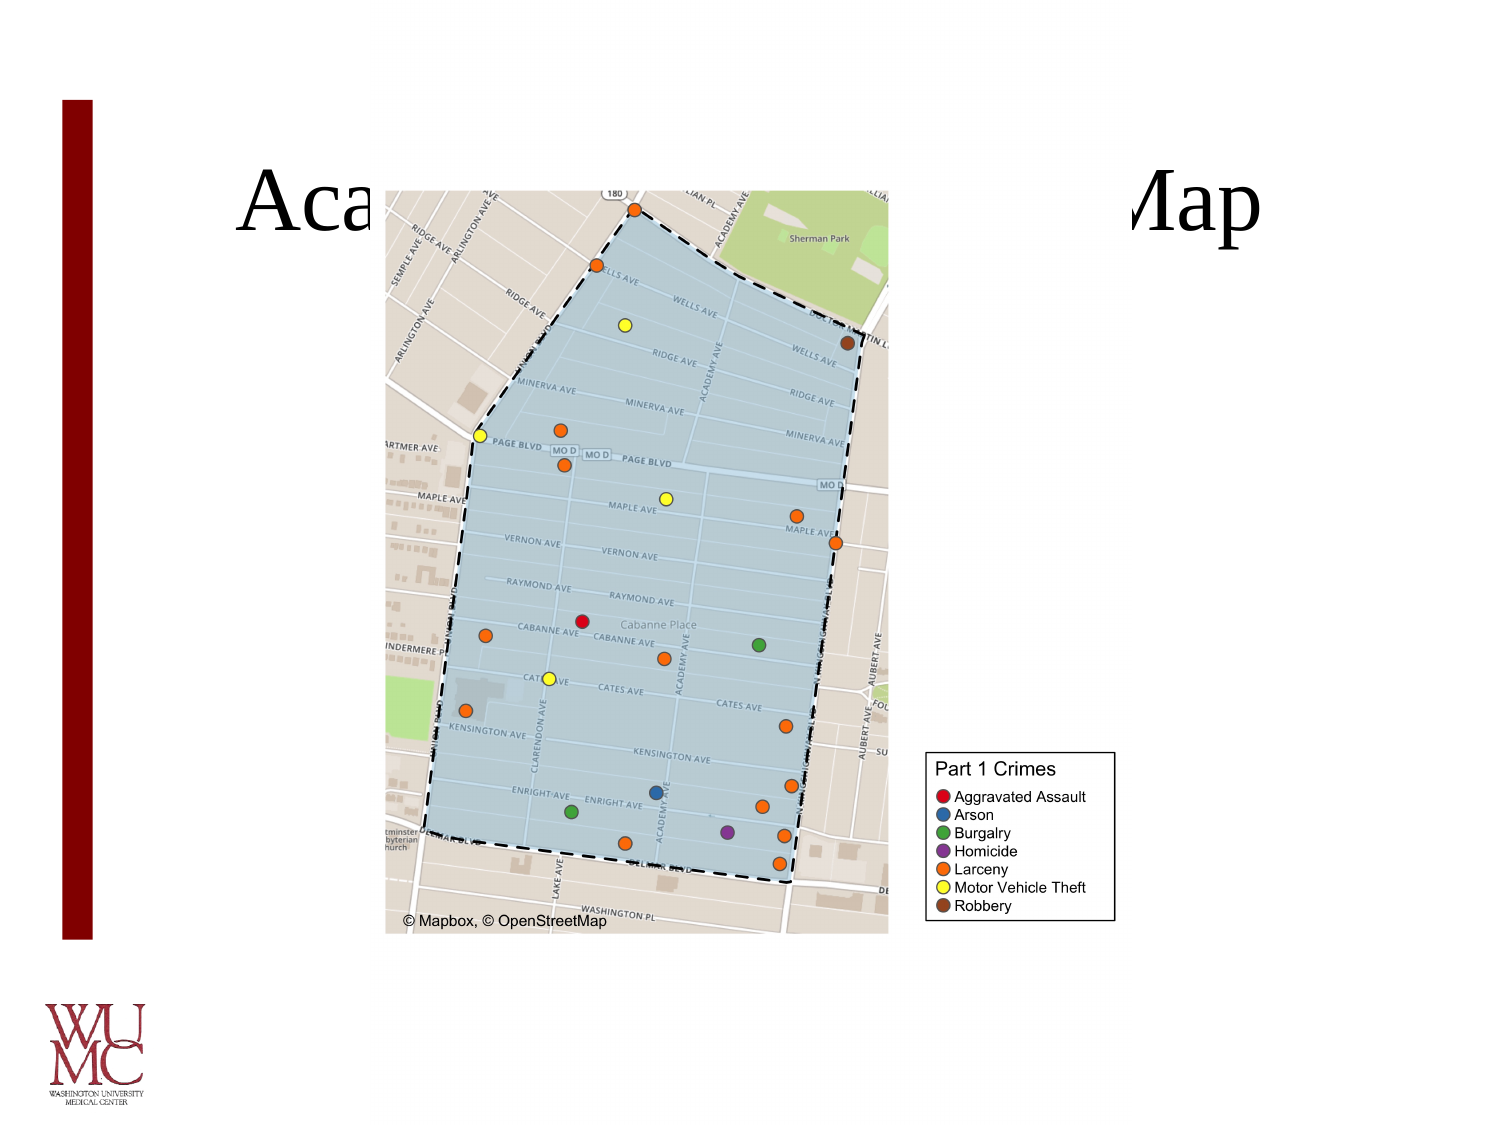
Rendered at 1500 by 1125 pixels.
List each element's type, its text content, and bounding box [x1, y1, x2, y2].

picture [41, 996, 156, 1113]
title Academy: Total Crime Map [1136, 99, 1388, 288]
title Academy: Total Crime Map [112, 99, 365, 288]
picture [370, 0, 1132, 1125]
